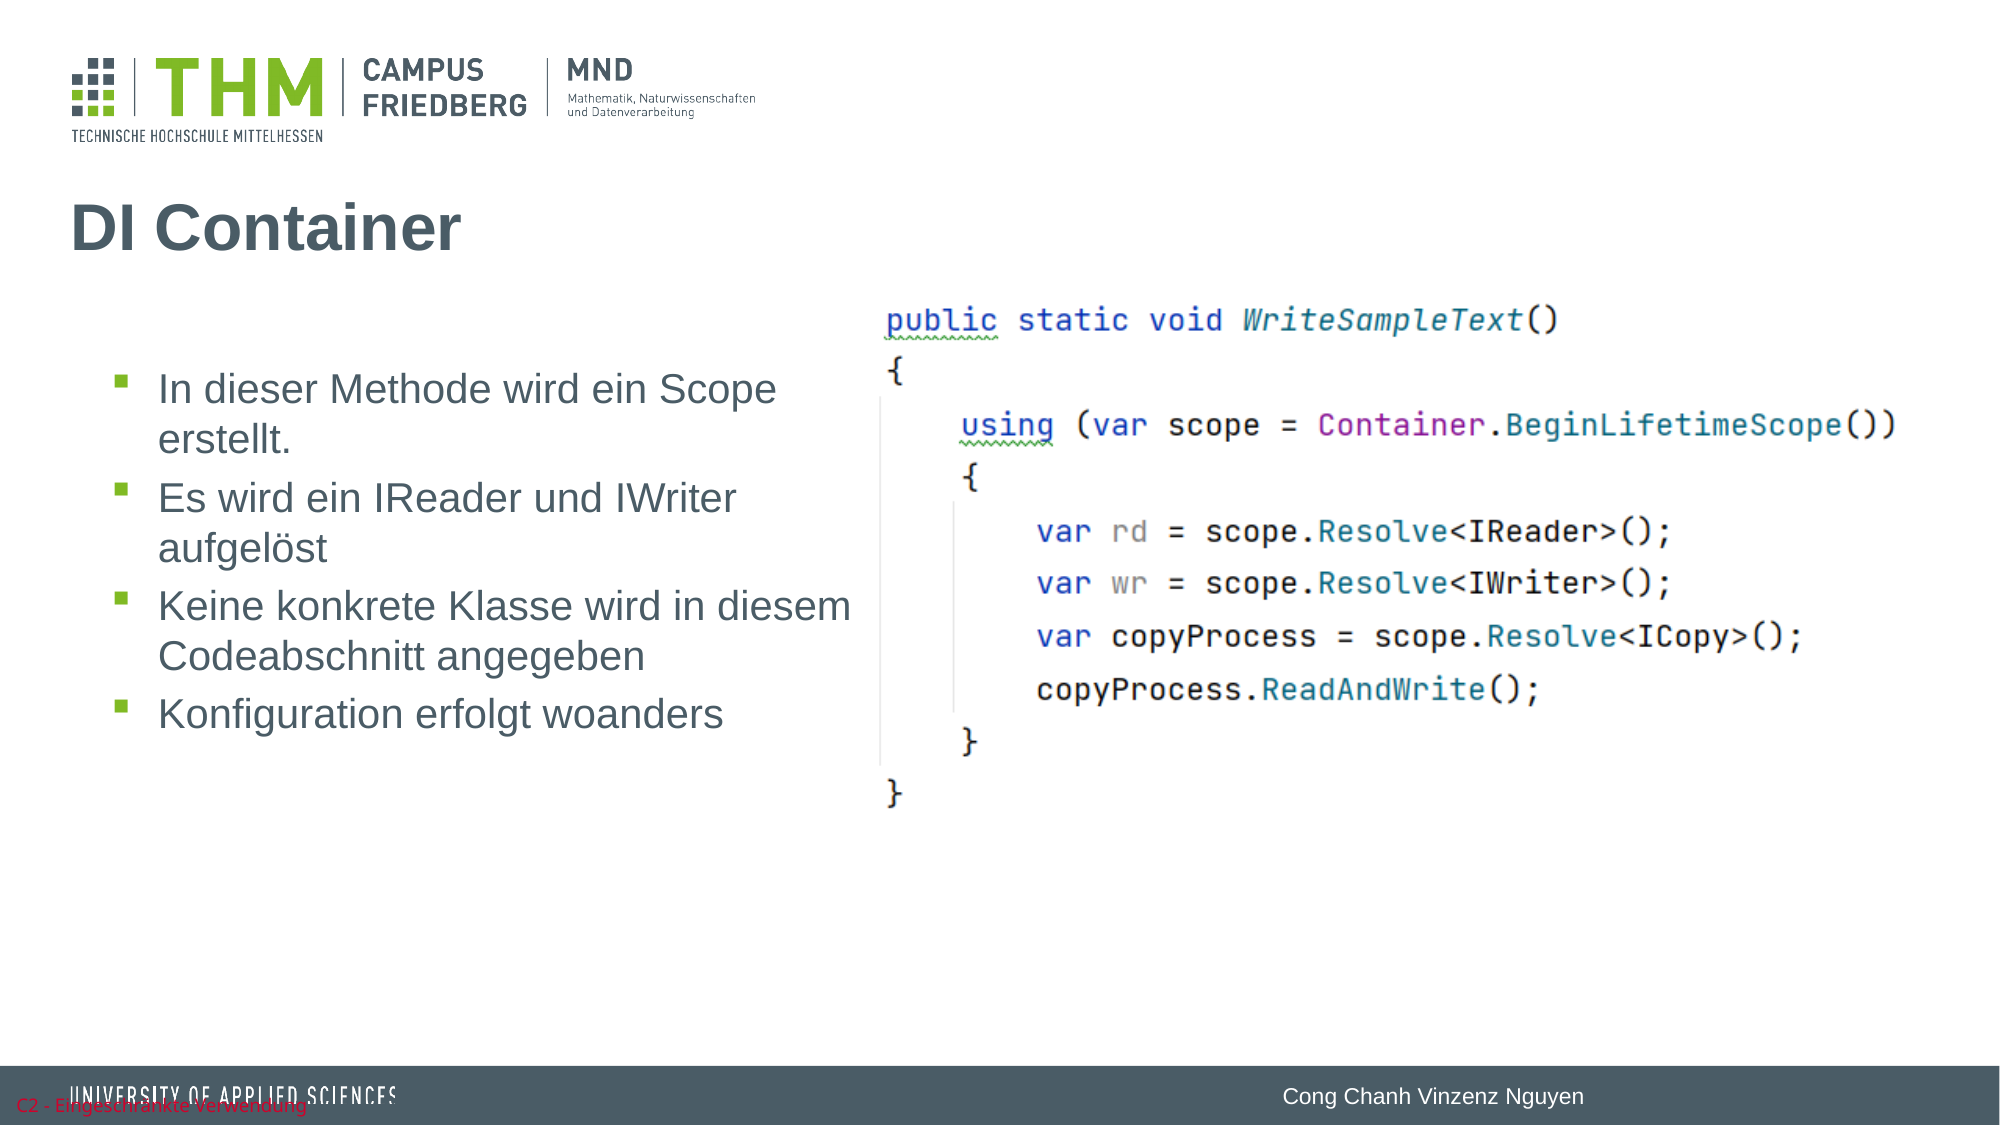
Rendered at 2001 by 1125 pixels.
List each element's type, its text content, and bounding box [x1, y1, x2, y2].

list In dieser Methode wird ein Scope erstellt. Es wird ein IReader und IWriter aufgelöst Keine konkrete Klasse wird in diesem Codeabschnitt angegeben Konfiguration erfolgt woanders [111, 354, 908, 992]
title DI Container [70, 177, 1929, 272]
picture [72, 58, 755, 142]
picture [878, 287, 1951, 838]
